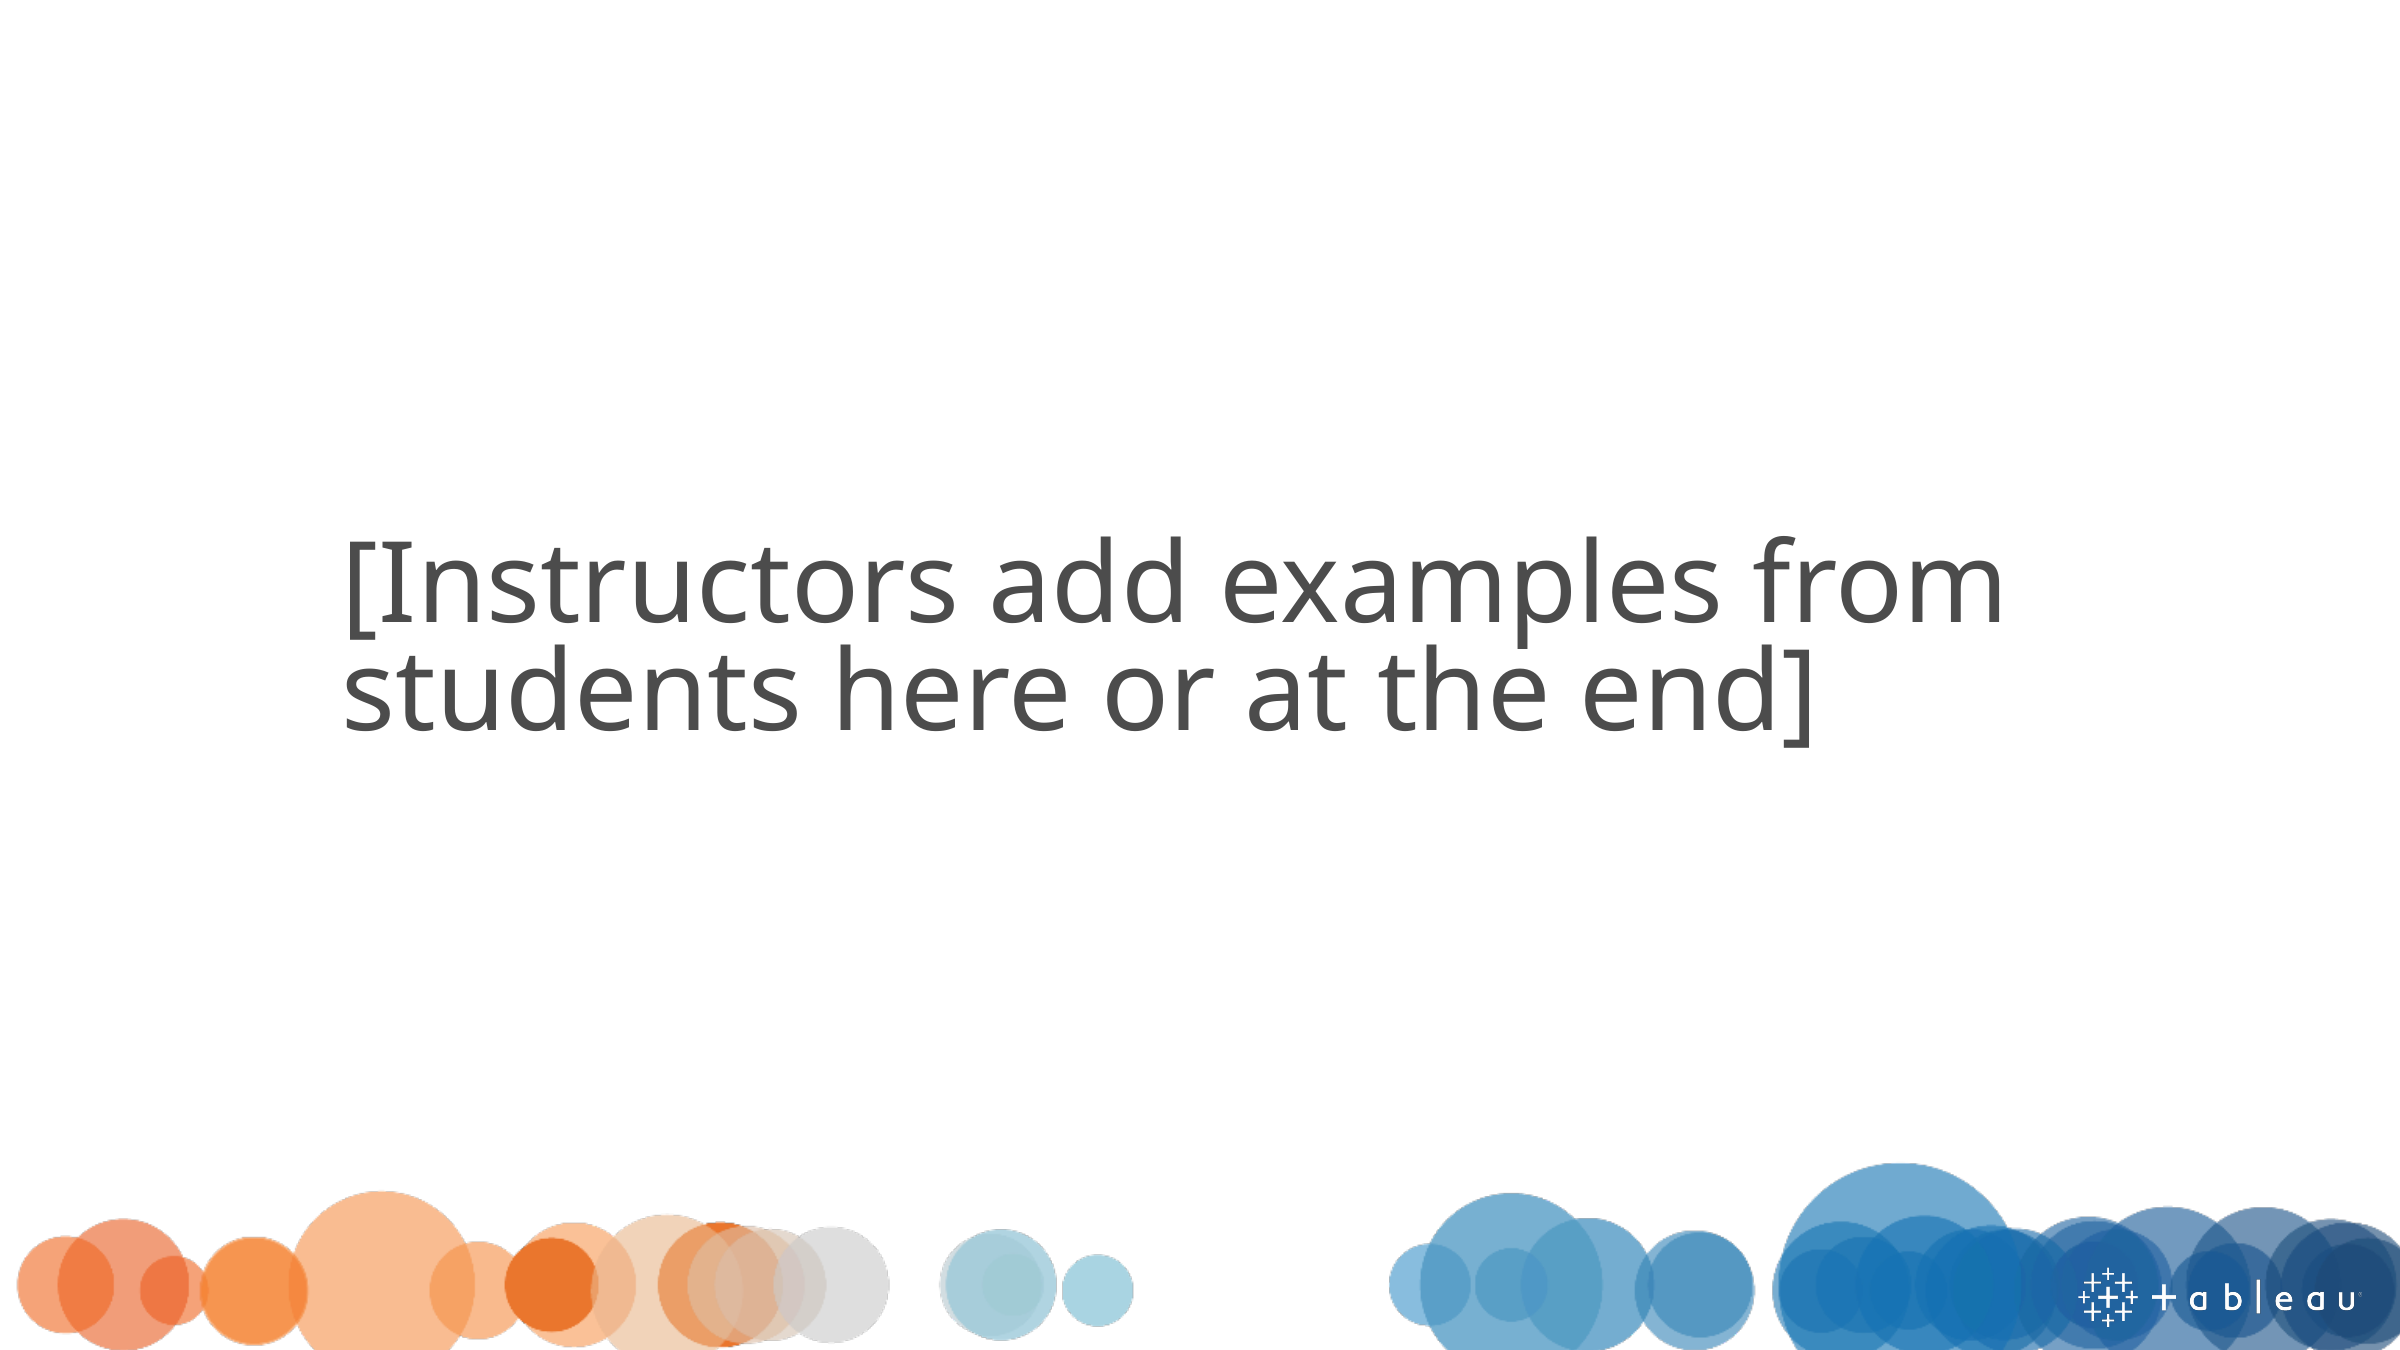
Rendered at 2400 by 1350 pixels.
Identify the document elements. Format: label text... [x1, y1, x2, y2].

title [Instructors add examples from students here or at the end] [341, 536, 2223, 755]
picture [0, 1137, 2400, 1350]
